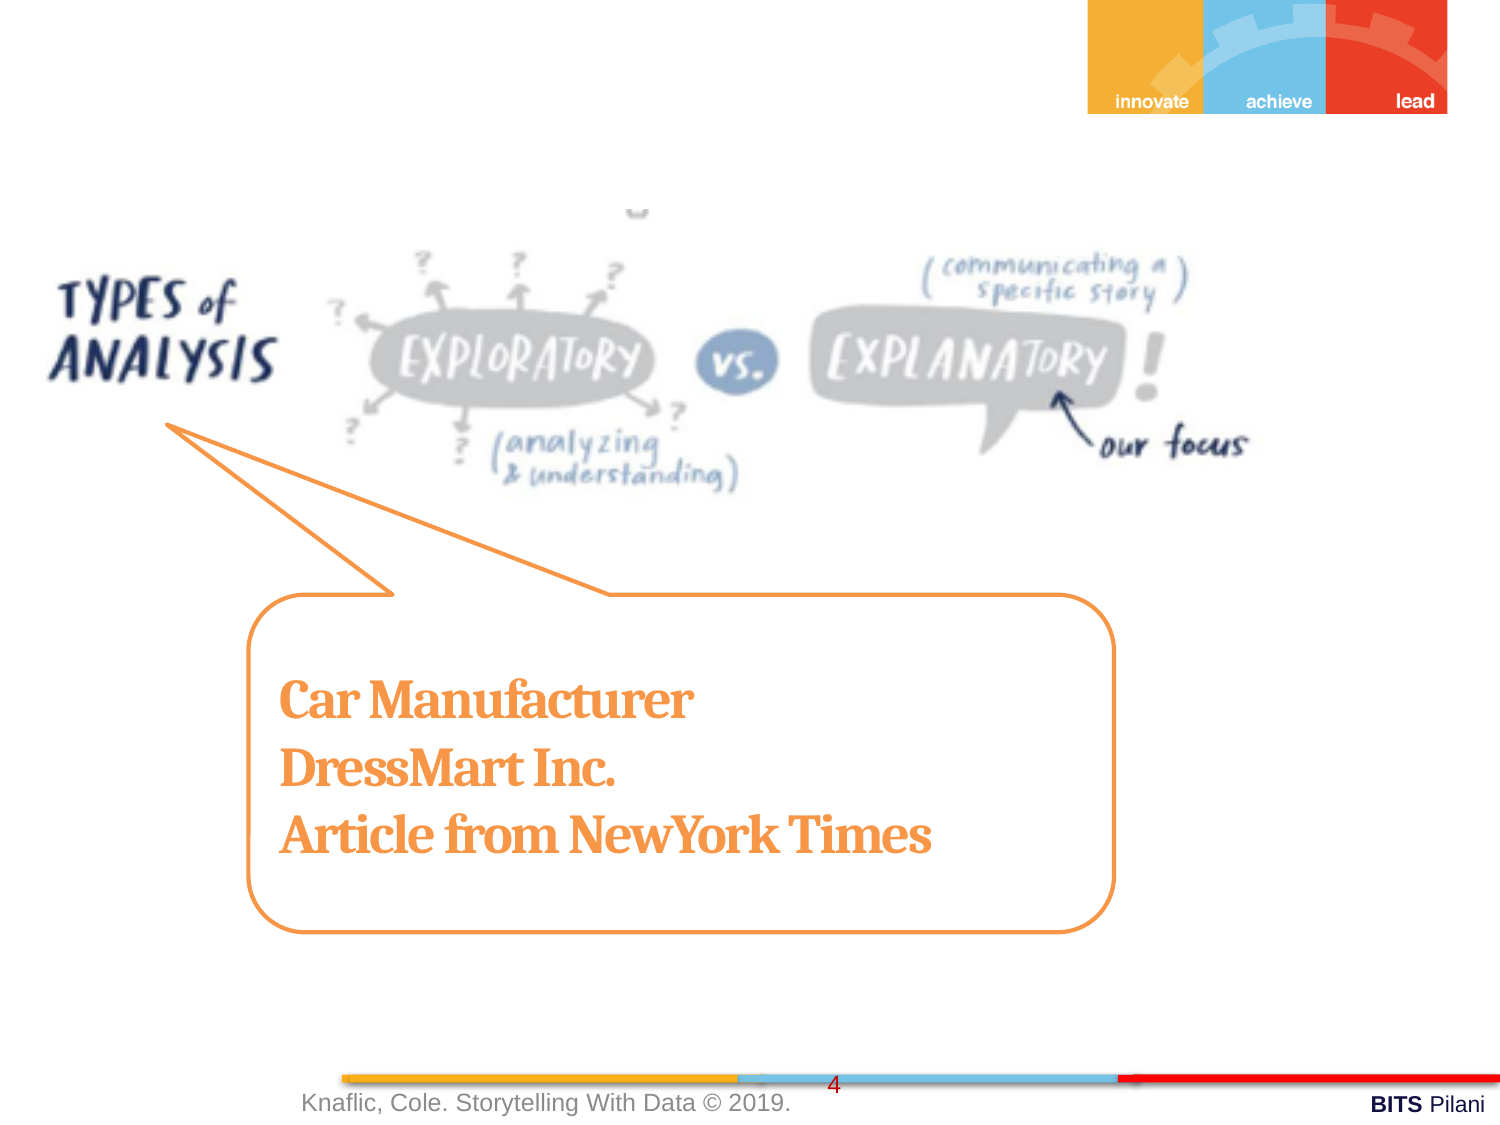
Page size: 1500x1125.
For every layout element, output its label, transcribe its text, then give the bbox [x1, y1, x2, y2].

text_box Car Manufacturer DressMart Inc. Article from NewYork Times [246, 594, 1117, 935]
footer Knaflic, Cole. Storytelling With Data © 2019. [31, 1053, 1063, 1125]
picture [1087, 0, 1448, 114]
picture [0, 208, 1324, 585]
